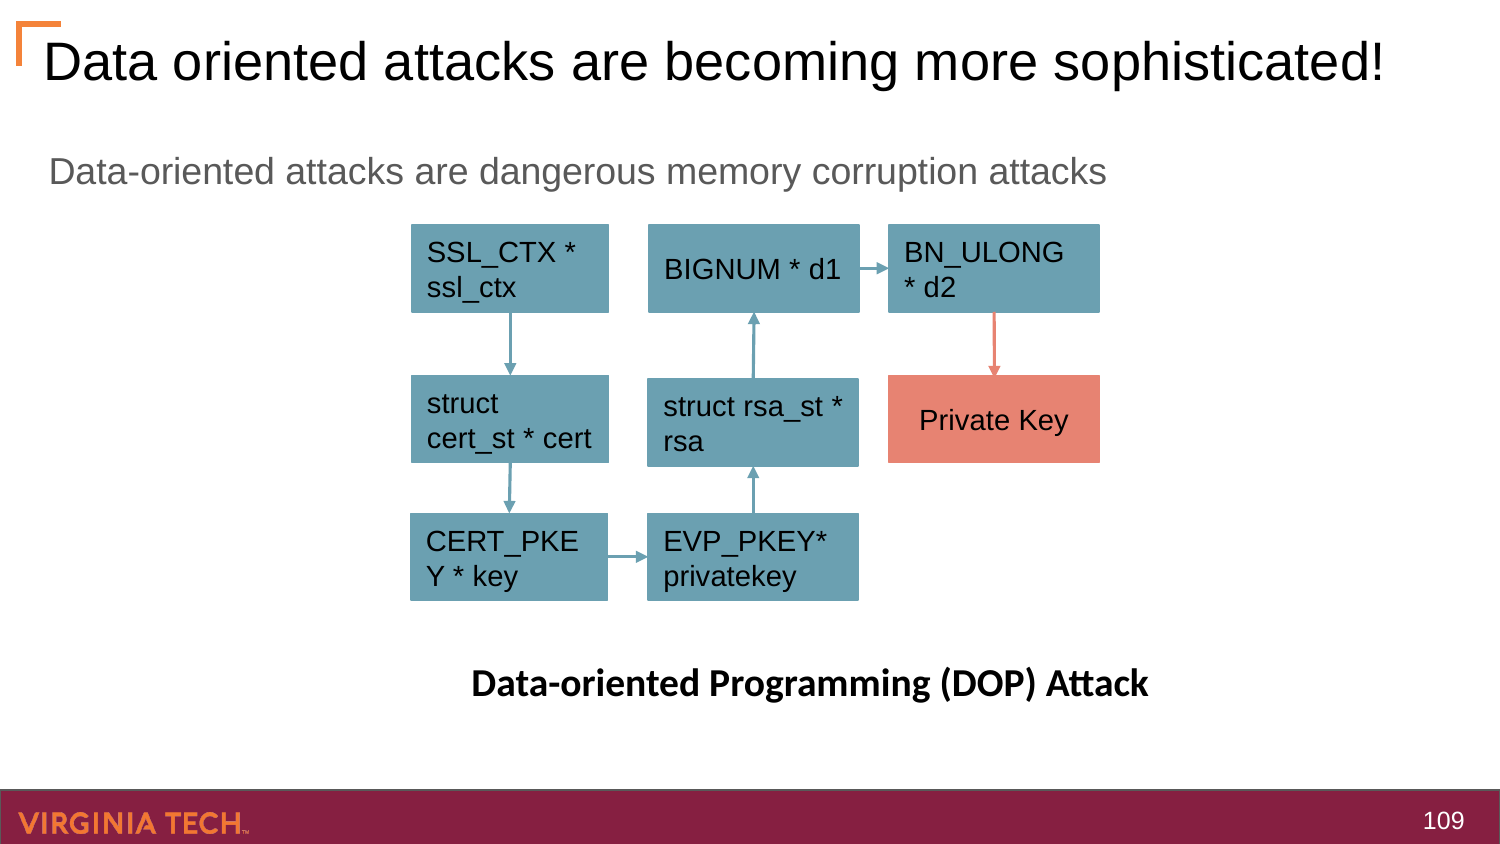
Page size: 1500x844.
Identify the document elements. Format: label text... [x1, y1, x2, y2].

slide_number ‹#› [1389, 794, 1480, 844]
text_box BIGNUM * d1 [649, 224, 860, 312]
text_box CERT_PKEY * key [410, 513, 608, 601]
title Data oriented attacks are becoming more sophisticated! [28, 11, 1468, 96]
picture [16, 21, 28, 66]
text_box struct rsa_st * rsa [648, 378, 859, 466]
text_box EVP_PKEY* privatekey [648, 513, 859, 601]
list Data-oriented attacks are dangerous memory corruption attacks [42, 142, 1477, 703]
text_box BN_ULONG * d2 [889, 224, 1100, 312]
picture [18, 812, 249, 834]
text_box SSL_CTX * ssl_ctx [411, 224, 609, 312]
text_box Data-oriented Programming (DOP) Attack [428, 641, 1192, 719]
text_box struct cert_st * cert [411, 375, 609, 463]
text_box Private Key [889, 375, 1100, 463]
